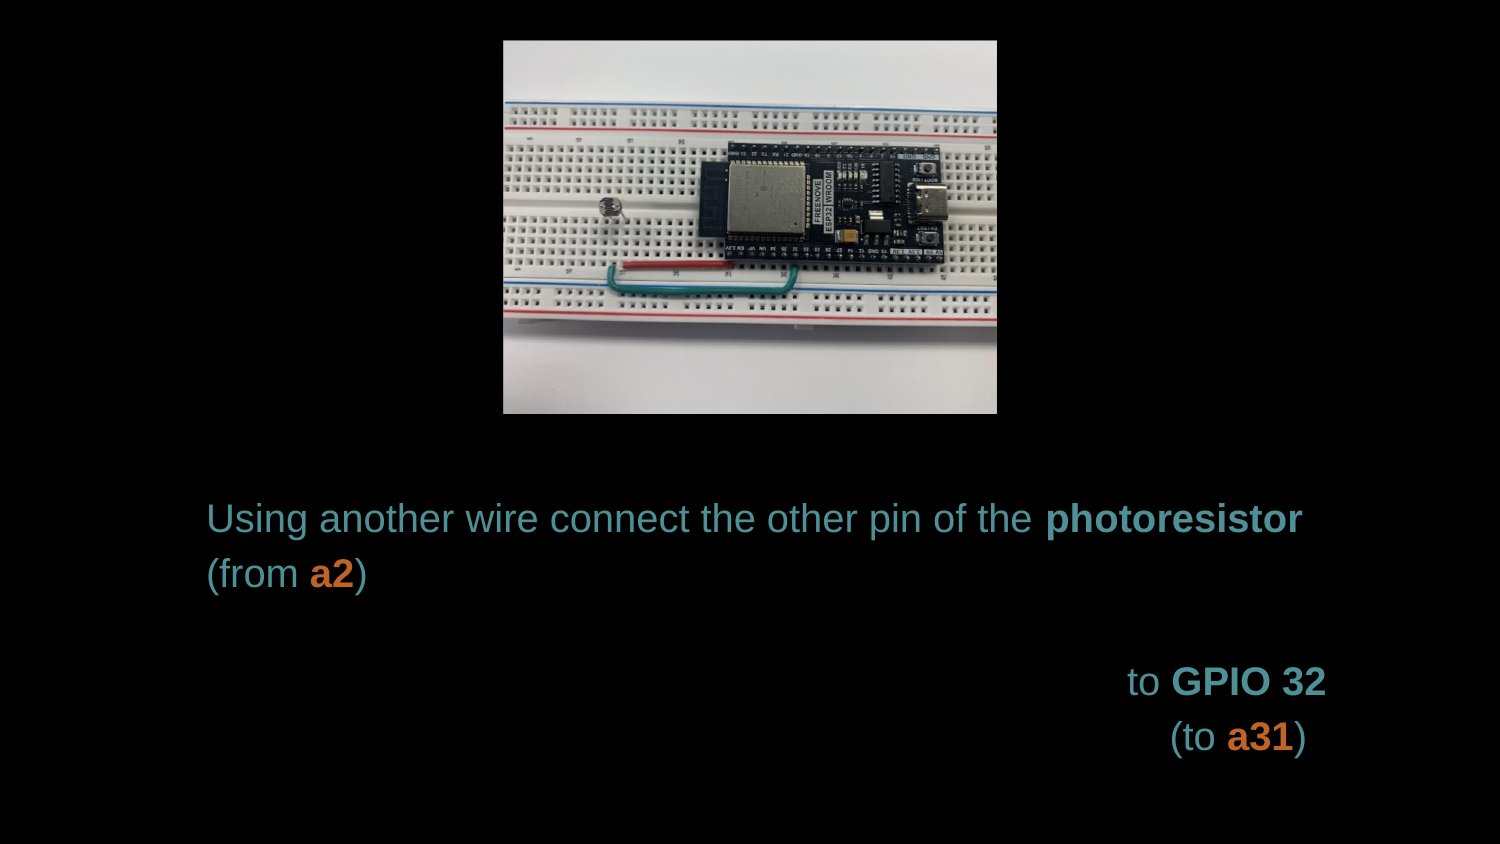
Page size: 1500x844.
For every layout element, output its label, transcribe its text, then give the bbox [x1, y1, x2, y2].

text_box [29, 324, 312, 652]
picture [504, 0, 997, 474]
list Using another wire connect the other pin of the photoresistor ​ (from a2)​ to GPIO 32​ (to a31) ​ [191, 470, 1342, 815]
